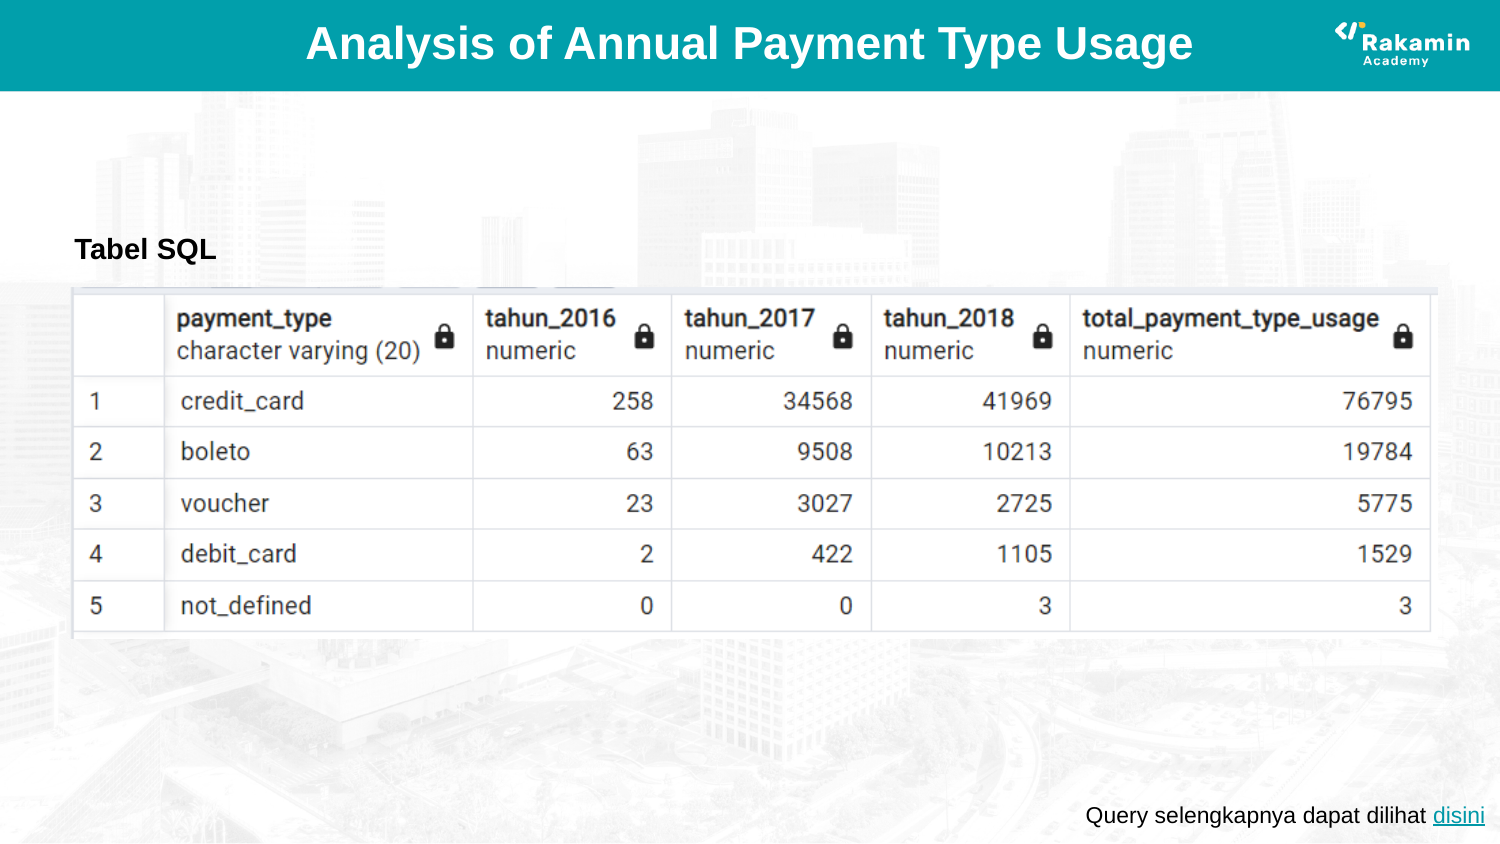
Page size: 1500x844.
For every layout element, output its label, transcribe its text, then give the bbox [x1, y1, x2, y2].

text_box Query selengkapnya dapat dilihat disini [763, 757, 1500, 843]
text_box Tabel SQL [59, 222, 293, 273]
title Analysis of Annual Payment Type Usage [51, 0, 1449, 92]
picture [0, 0, 1500, 844]
